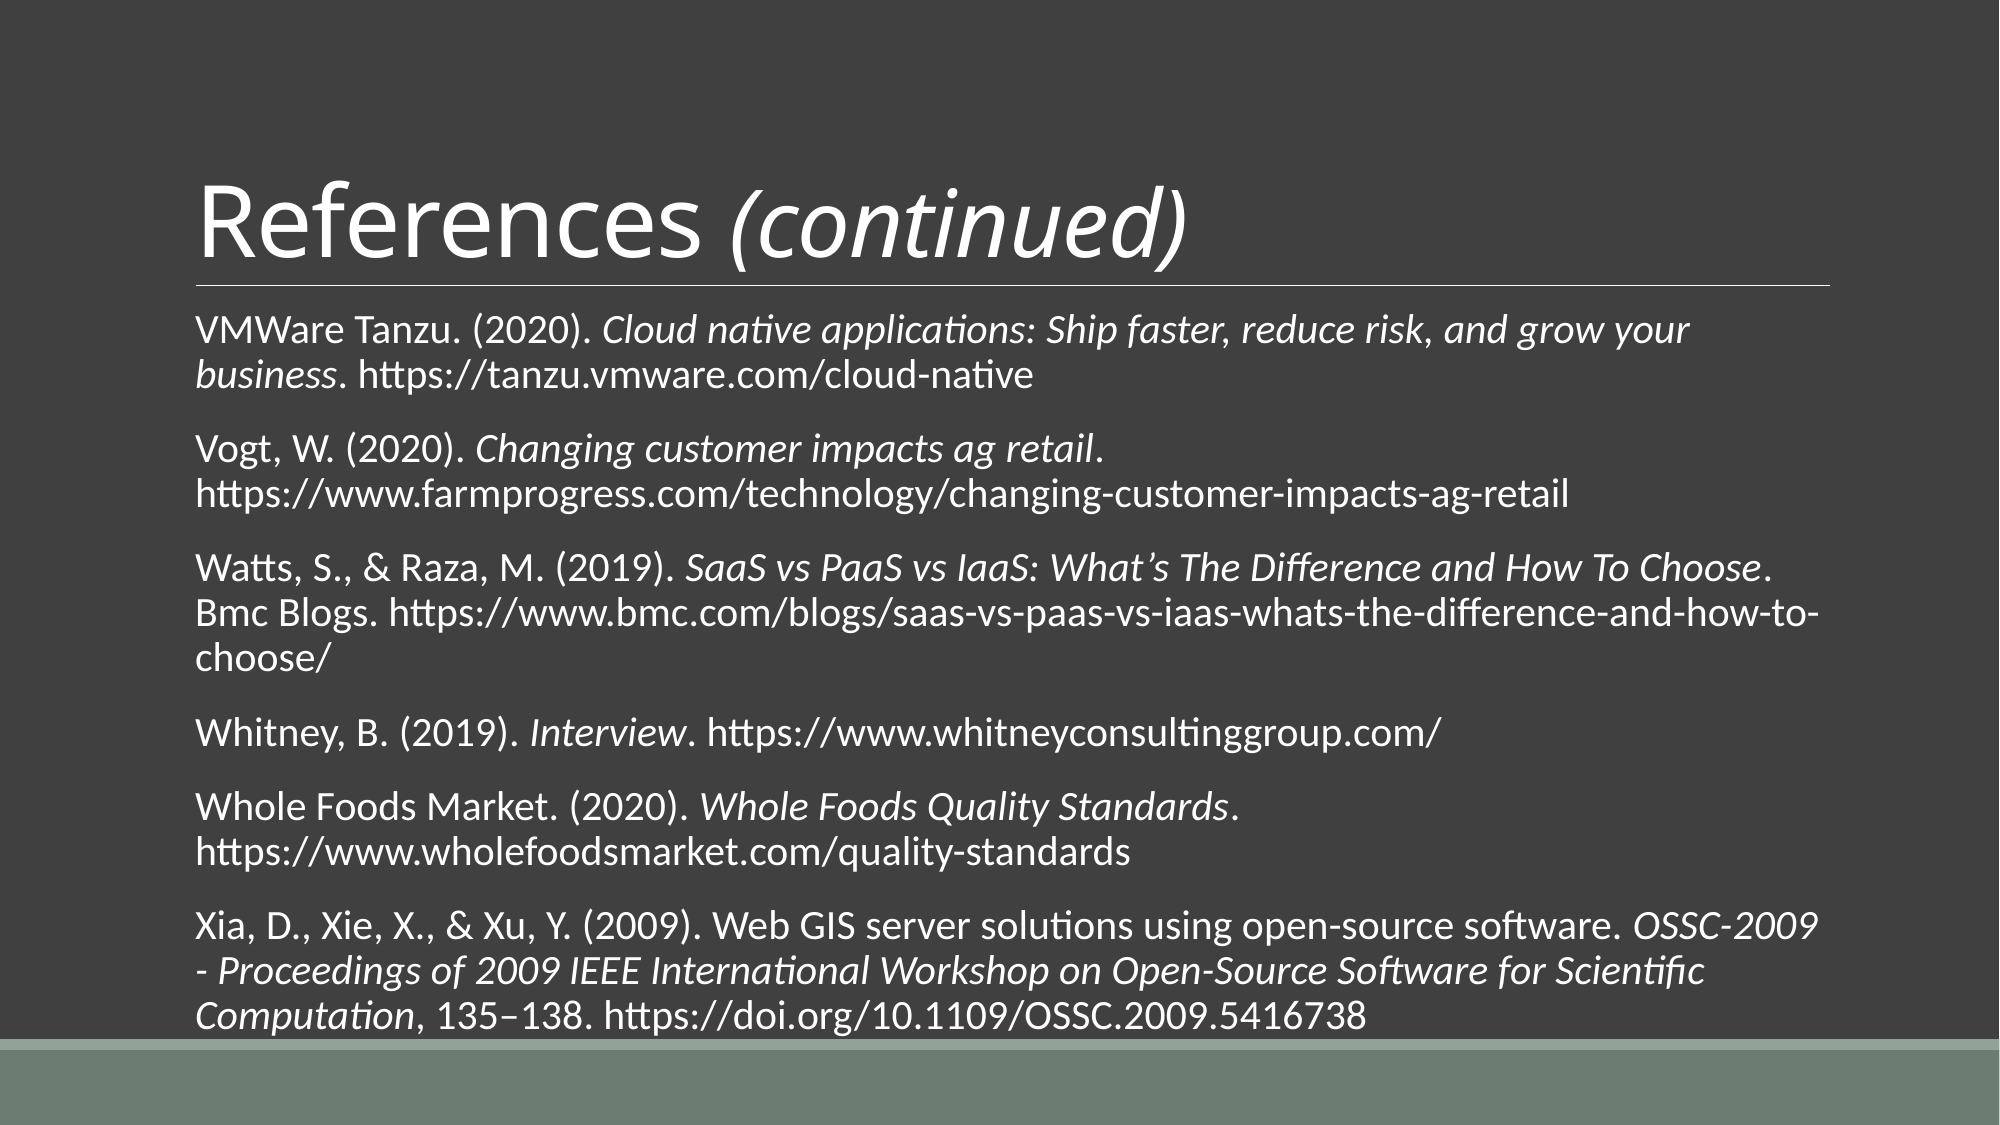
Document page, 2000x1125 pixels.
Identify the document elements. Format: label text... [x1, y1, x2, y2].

title References (continued) [179, 47, 1830, 285]
list VMWare Tanzu. (2020). Cloud native applications: Ship faster, reduce risk, and grow your business. https://tanzu.vmware.com/cloud-native Vogt, W. (2020). Changing customer impacts ag retail. https://www.farmprogress.com/technology/changing-customer-impacts-ag-retail Watts, S., & Raza, M. (2019). SaaS vs PaaS vs IaaS: What’s The Difference and How To Choose. Bmc Blogs. https://www.bmc.com/blogs/saas-vs-paas-vs-iaas-whats-the-difference-and-how-to-choose/ Whitney, B. (2019). Interview. https://www.whitneyconsultinggroup.com/ Whole Foods Market. (2020). Whole Foods Quality Standards. https://www.wholefoodsmarket.com/quality-standards Xia, D., Xie, X., & Xu, Y. (2009). Web GIS server solutions using open-source software. OSSC-2009 - Proceedings of 2009 IEEE International Workshop on Open-Source Software for Scientific Computation, 135–138. https://doi.org/10.1109/OSSC.2009.5416738 [179, 299, 1830, 1017]
